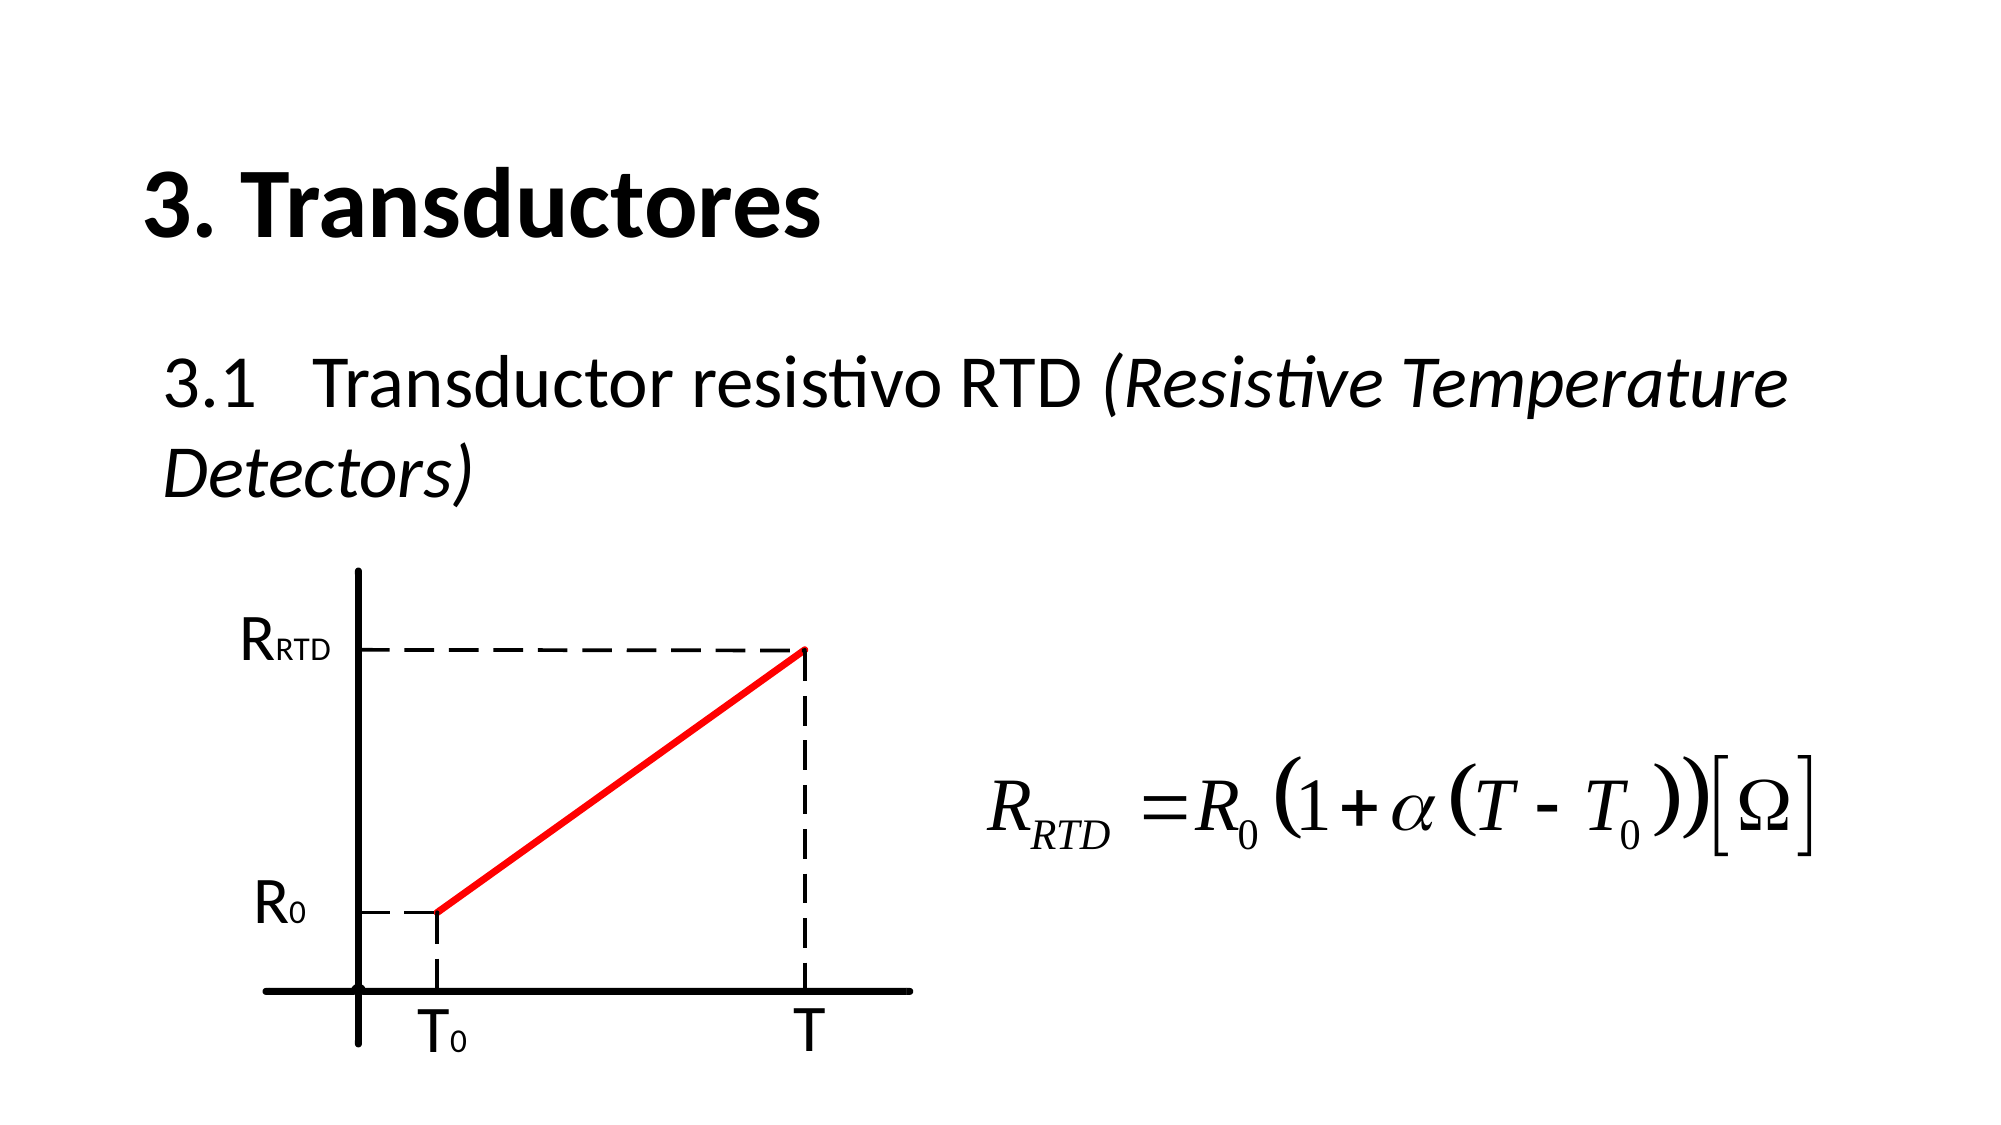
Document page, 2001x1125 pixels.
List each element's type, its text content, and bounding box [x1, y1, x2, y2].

text_box 3.1 Transductor resistivo RTD (Resistive Temperature Detectors) [147, 325, 1829, 520]
picture [203, 565, 914, 1104]
text_box 3. Transductores [126, 130, 1746, 265]
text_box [973, 748, 1829, 874]
